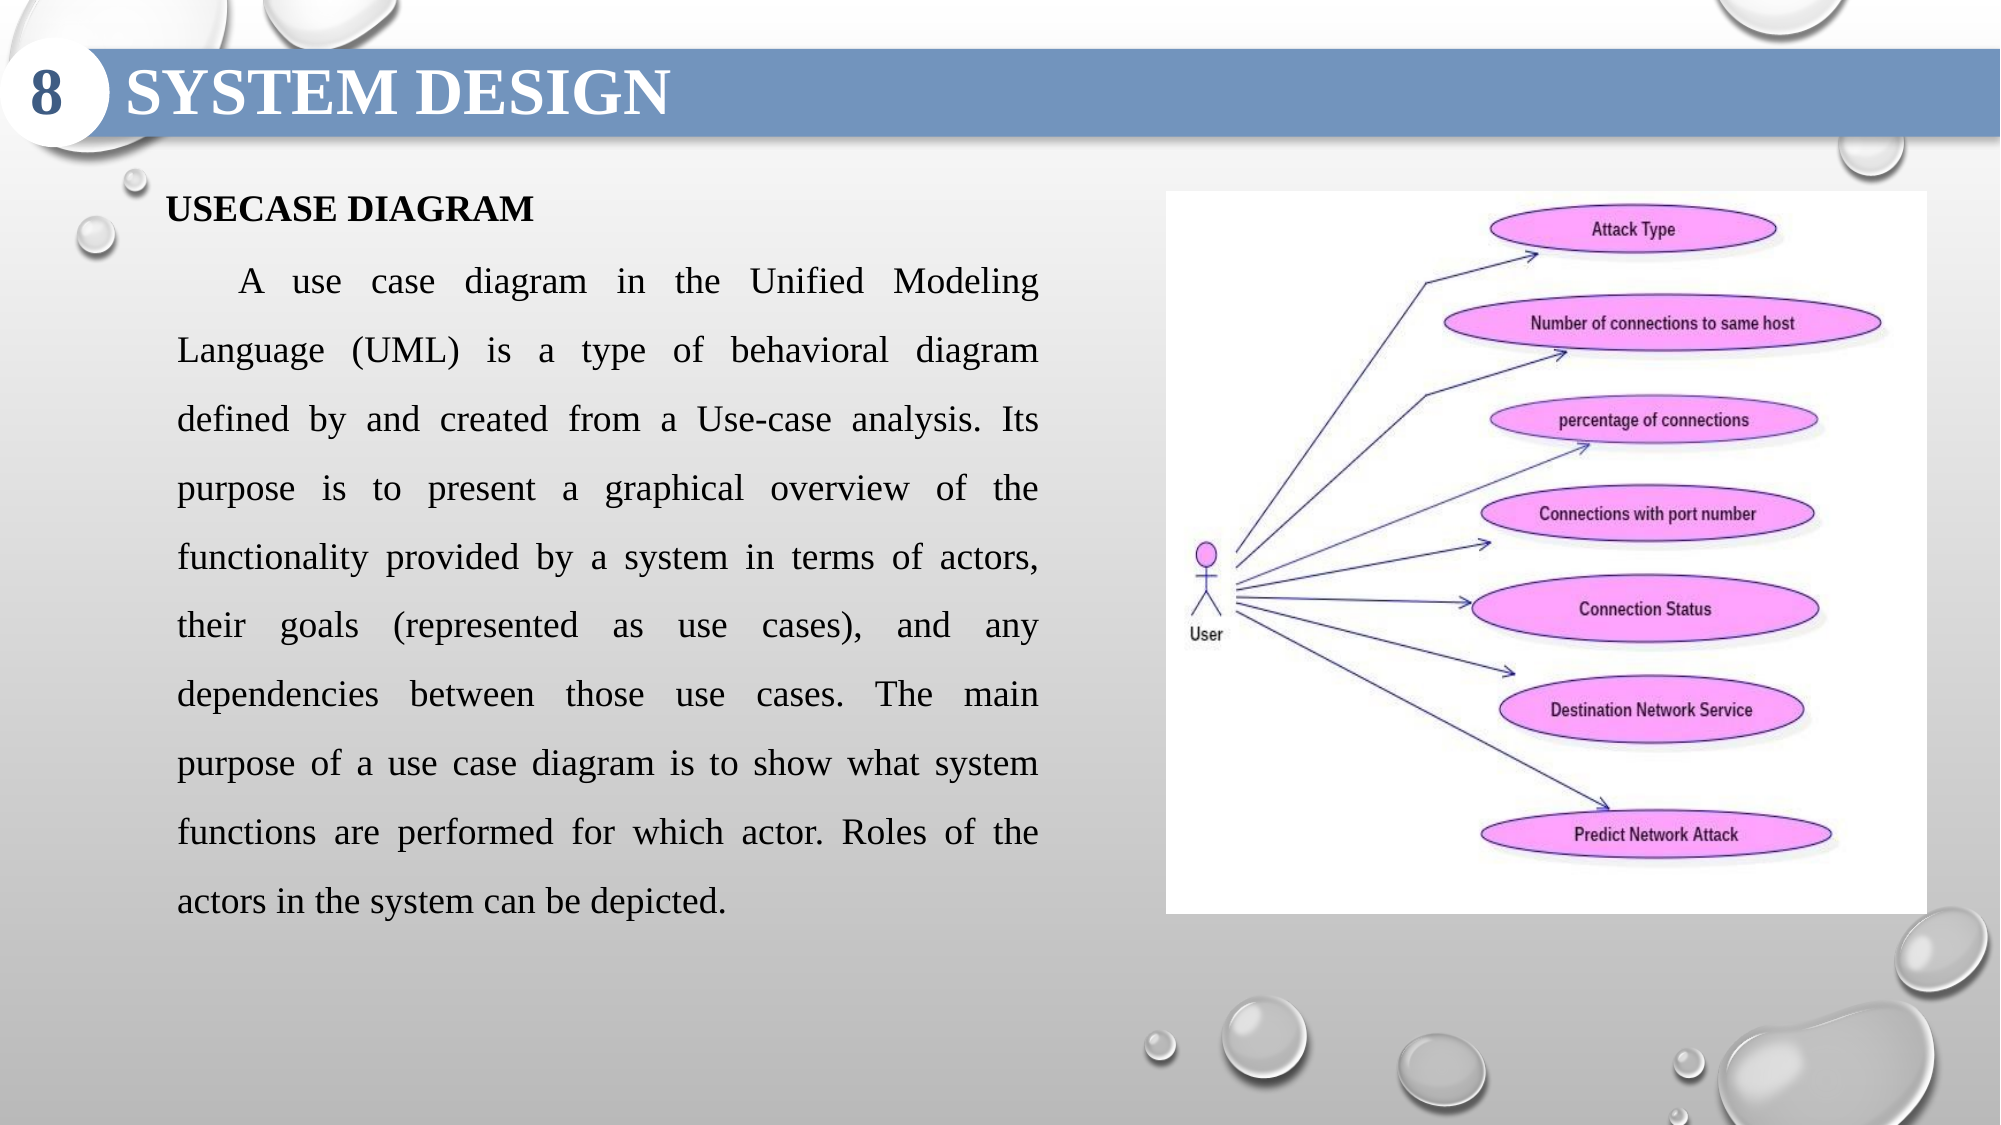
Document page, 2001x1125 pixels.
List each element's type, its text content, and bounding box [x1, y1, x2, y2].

text_box USECASE DIAGRAM [150, 186, 1193, 237]
picture [0, 177, 2000, 1125]
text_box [0, 0, 2000, 177]
text_box A use case diagram in the Unified Modeling Language (UML) is a type of behavioral diagram defined by and created from a Use-case analysis. Its purpose is to present a graphical overview of the functionality provided by a system in terms of actors, their goals (represented as use cases), and any dependencies between those use cases. The main purpose of a use case diagram is to show what system functions are performed for which actor. Roles of the actors in the system can be depicted. [73, 225, 1074, 928]
